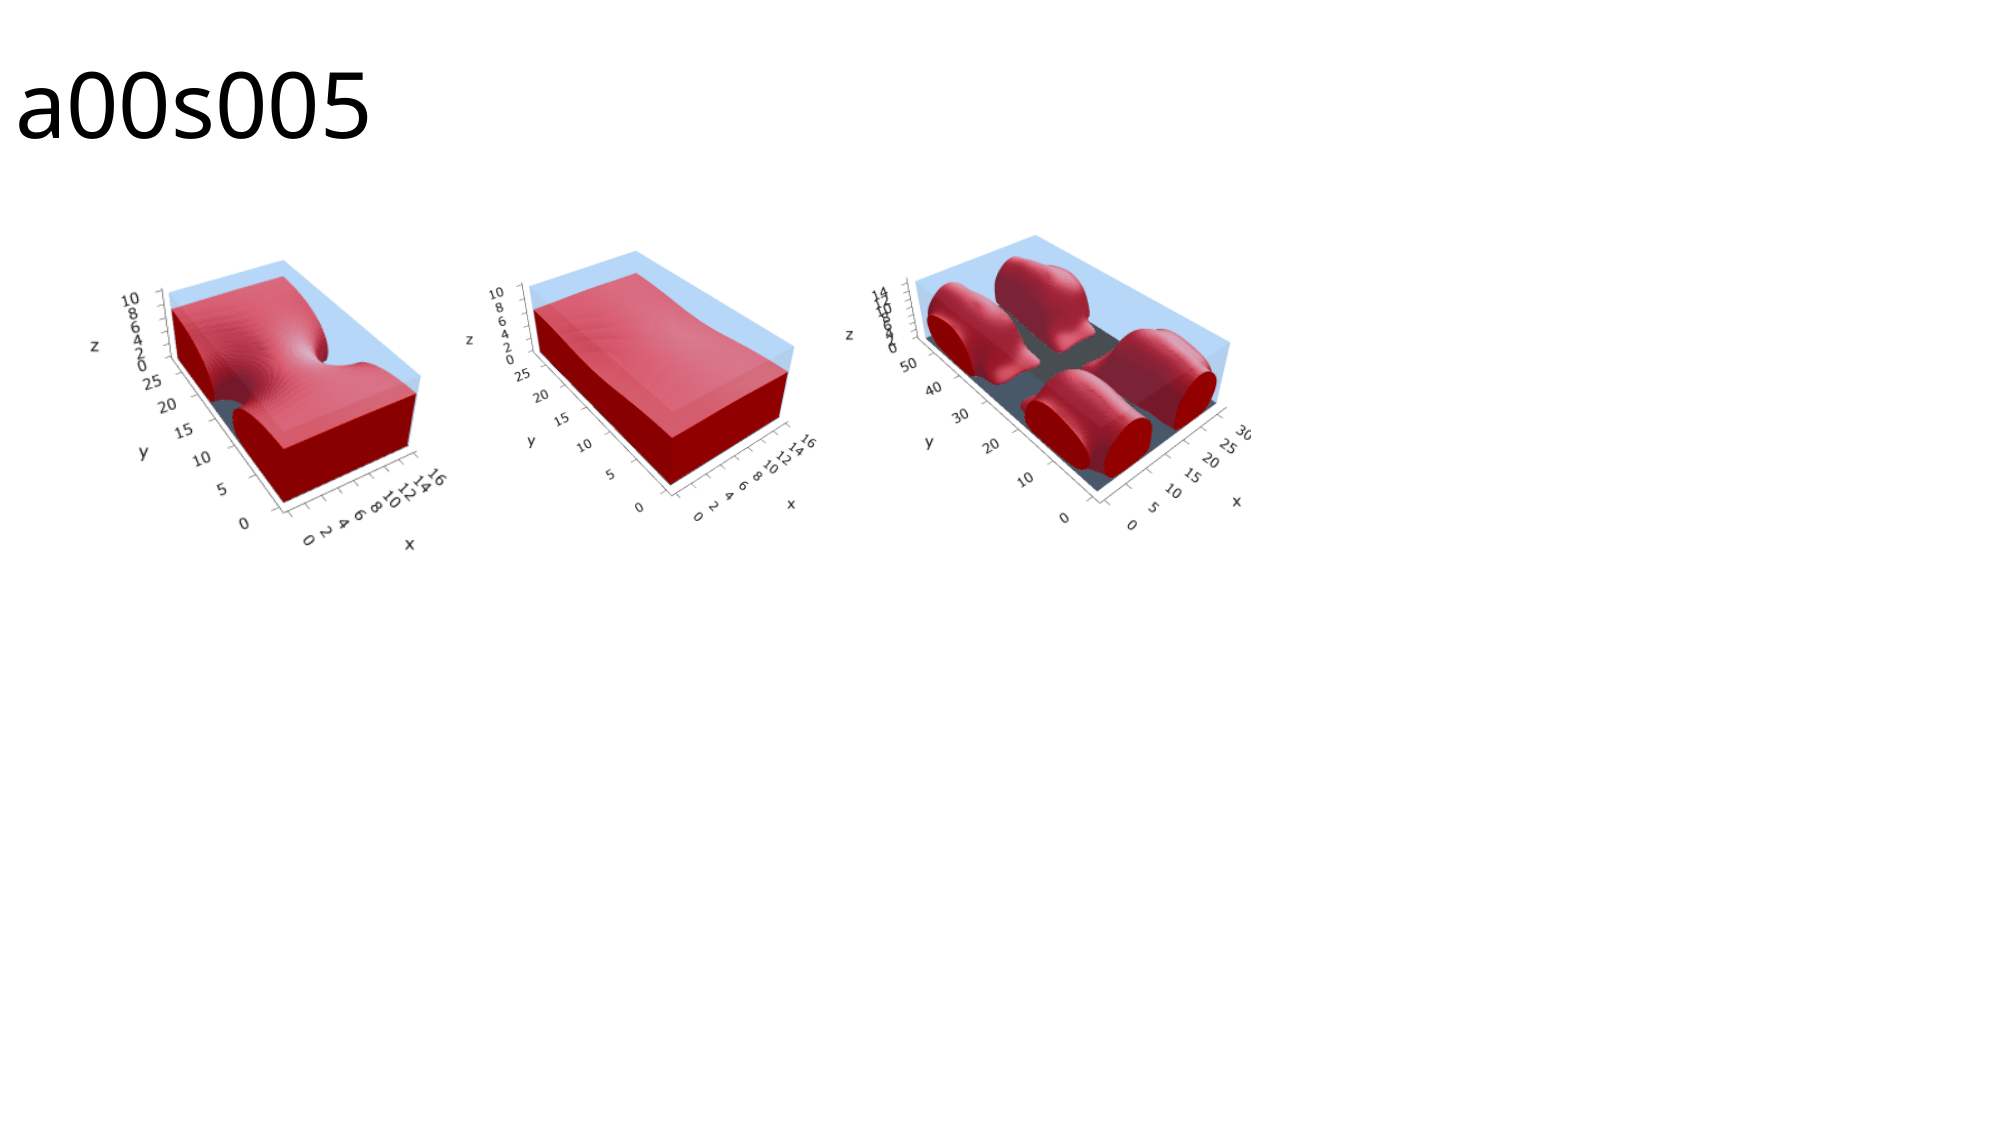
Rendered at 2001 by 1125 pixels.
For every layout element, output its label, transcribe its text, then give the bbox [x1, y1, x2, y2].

picture [835, 217, 1251, 535]
title a00s005 [0, 0, 1725, 218]
picture [77, 247, 819, 554]
